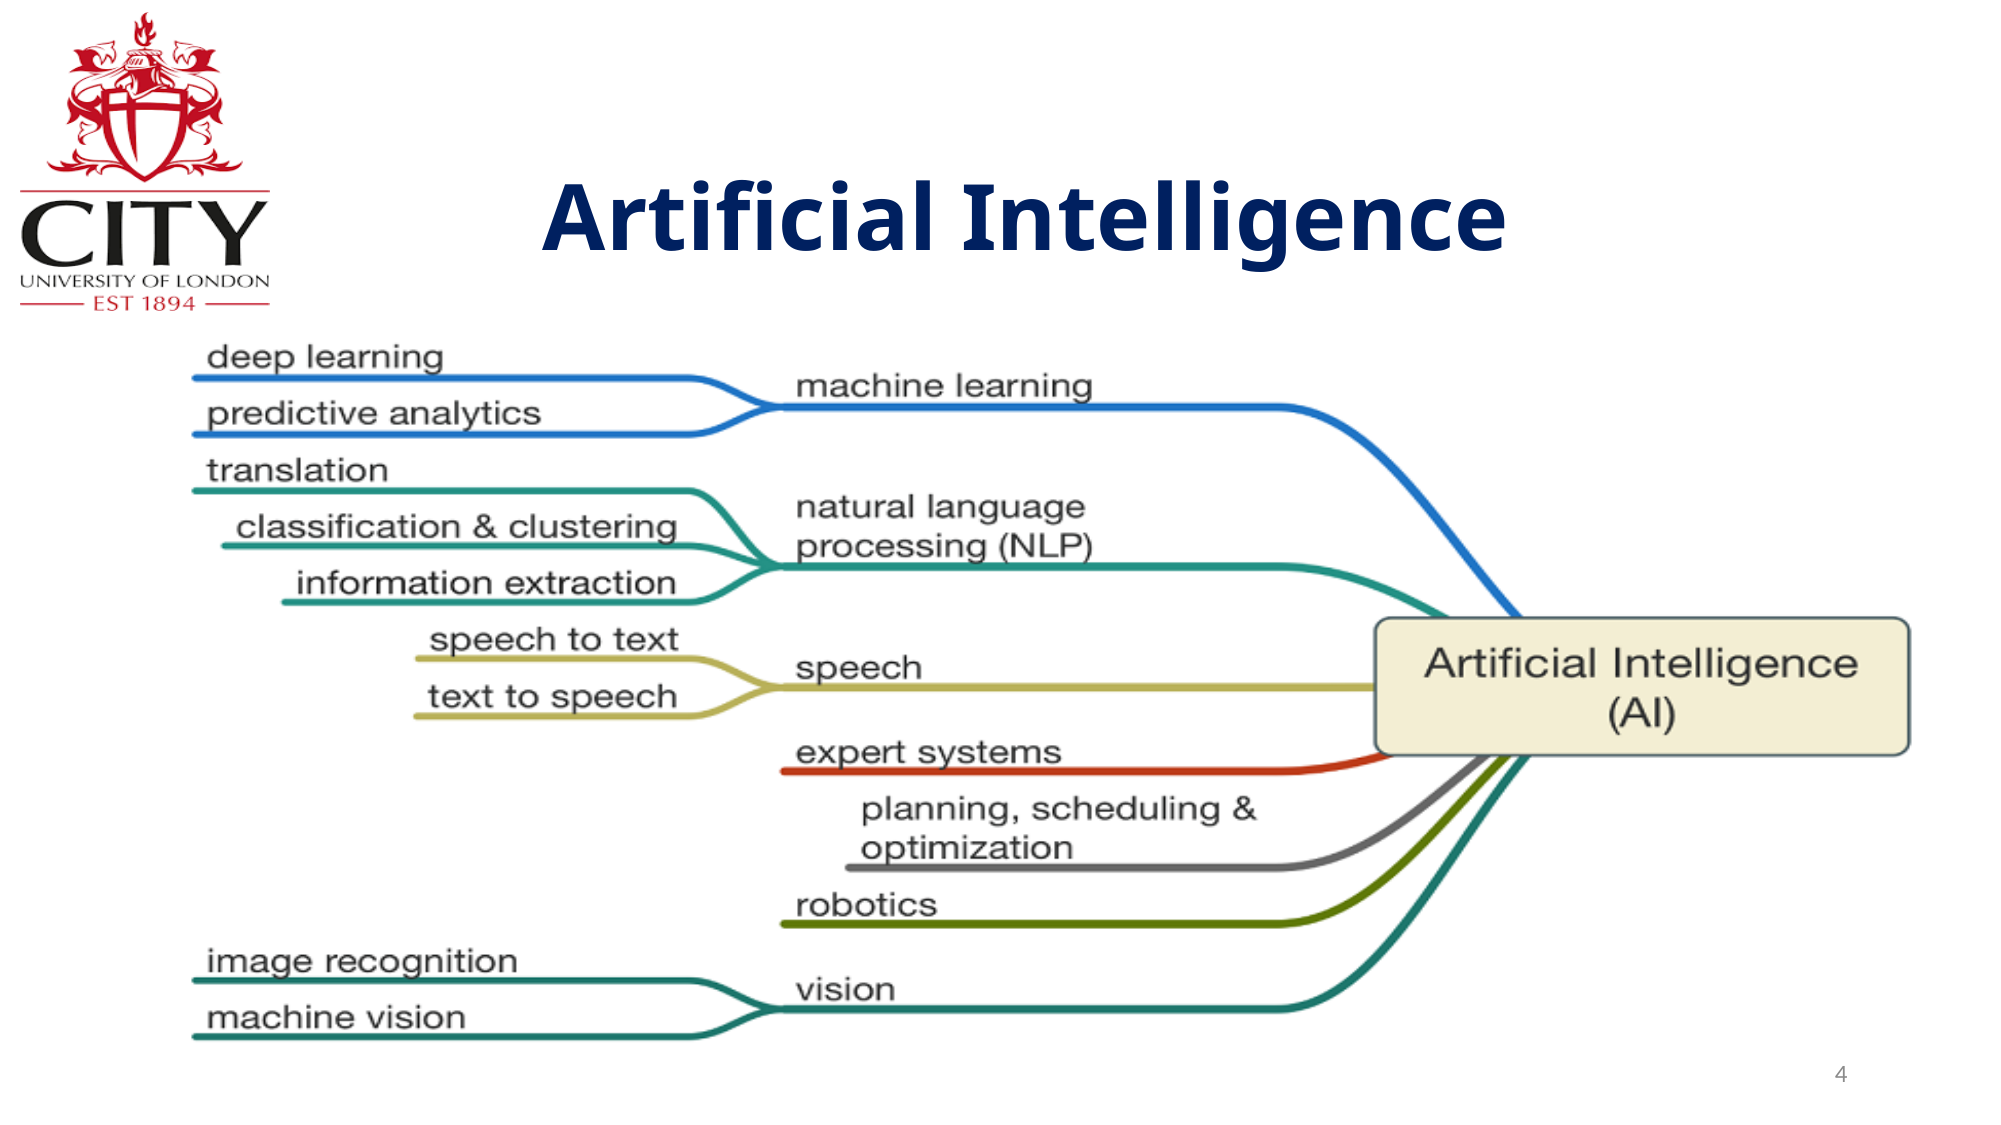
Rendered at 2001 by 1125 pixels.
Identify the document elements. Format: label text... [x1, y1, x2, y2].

slide_number 4 [1412, 1044, 1863, 1103]
picture [19, 12, 270, 311]
title Artificial Intelligence [163, 112, 1889, 330]
picture [190, 329, 1916, 1044]
